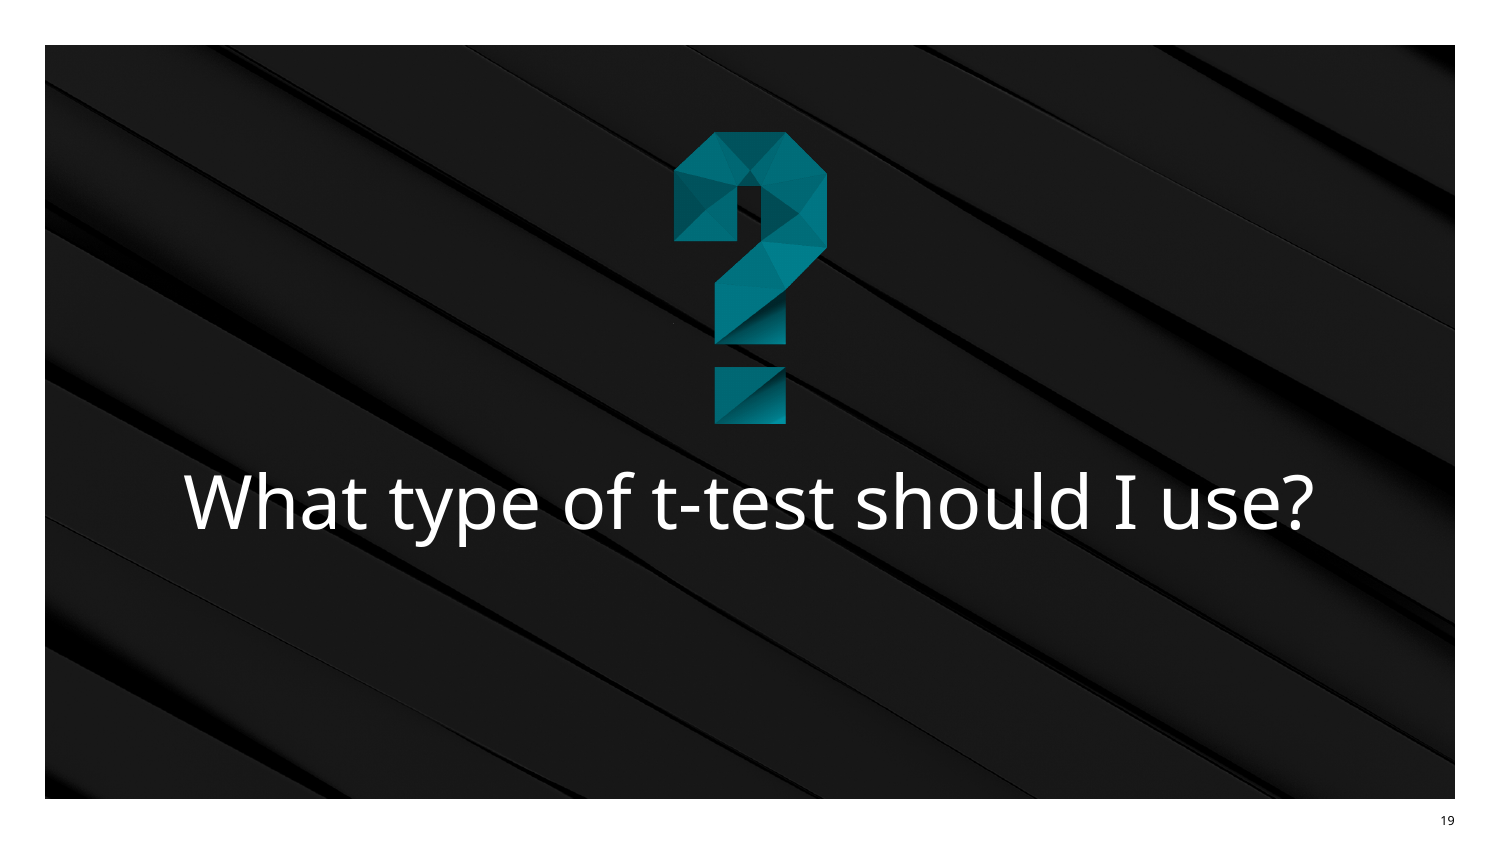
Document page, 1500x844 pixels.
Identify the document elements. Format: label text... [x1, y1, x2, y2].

title What type of t-test should I use? [0, 379, 1500, 799]
picture [45, 45, 1455, 379]
